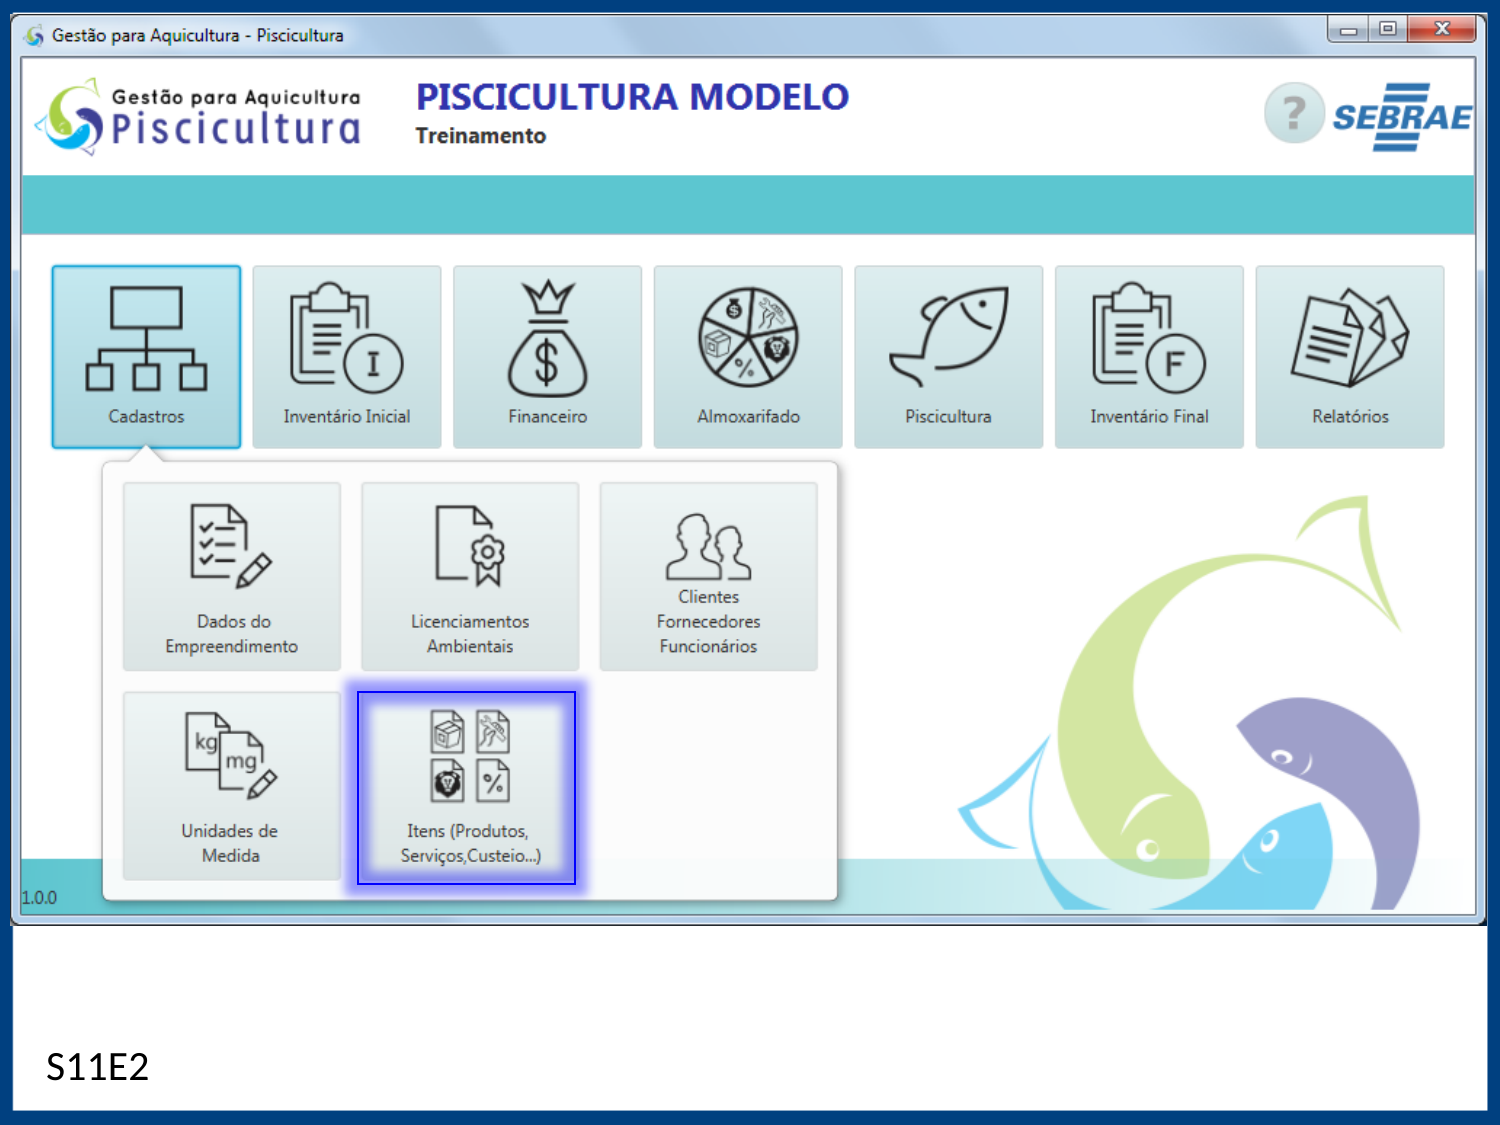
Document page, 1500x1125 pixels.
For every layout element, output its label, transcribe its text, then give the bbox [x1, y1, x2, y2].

picture [0, 0, 1500, 1125]
slide_number S11E2 [31, 1033, 181, 1094]
